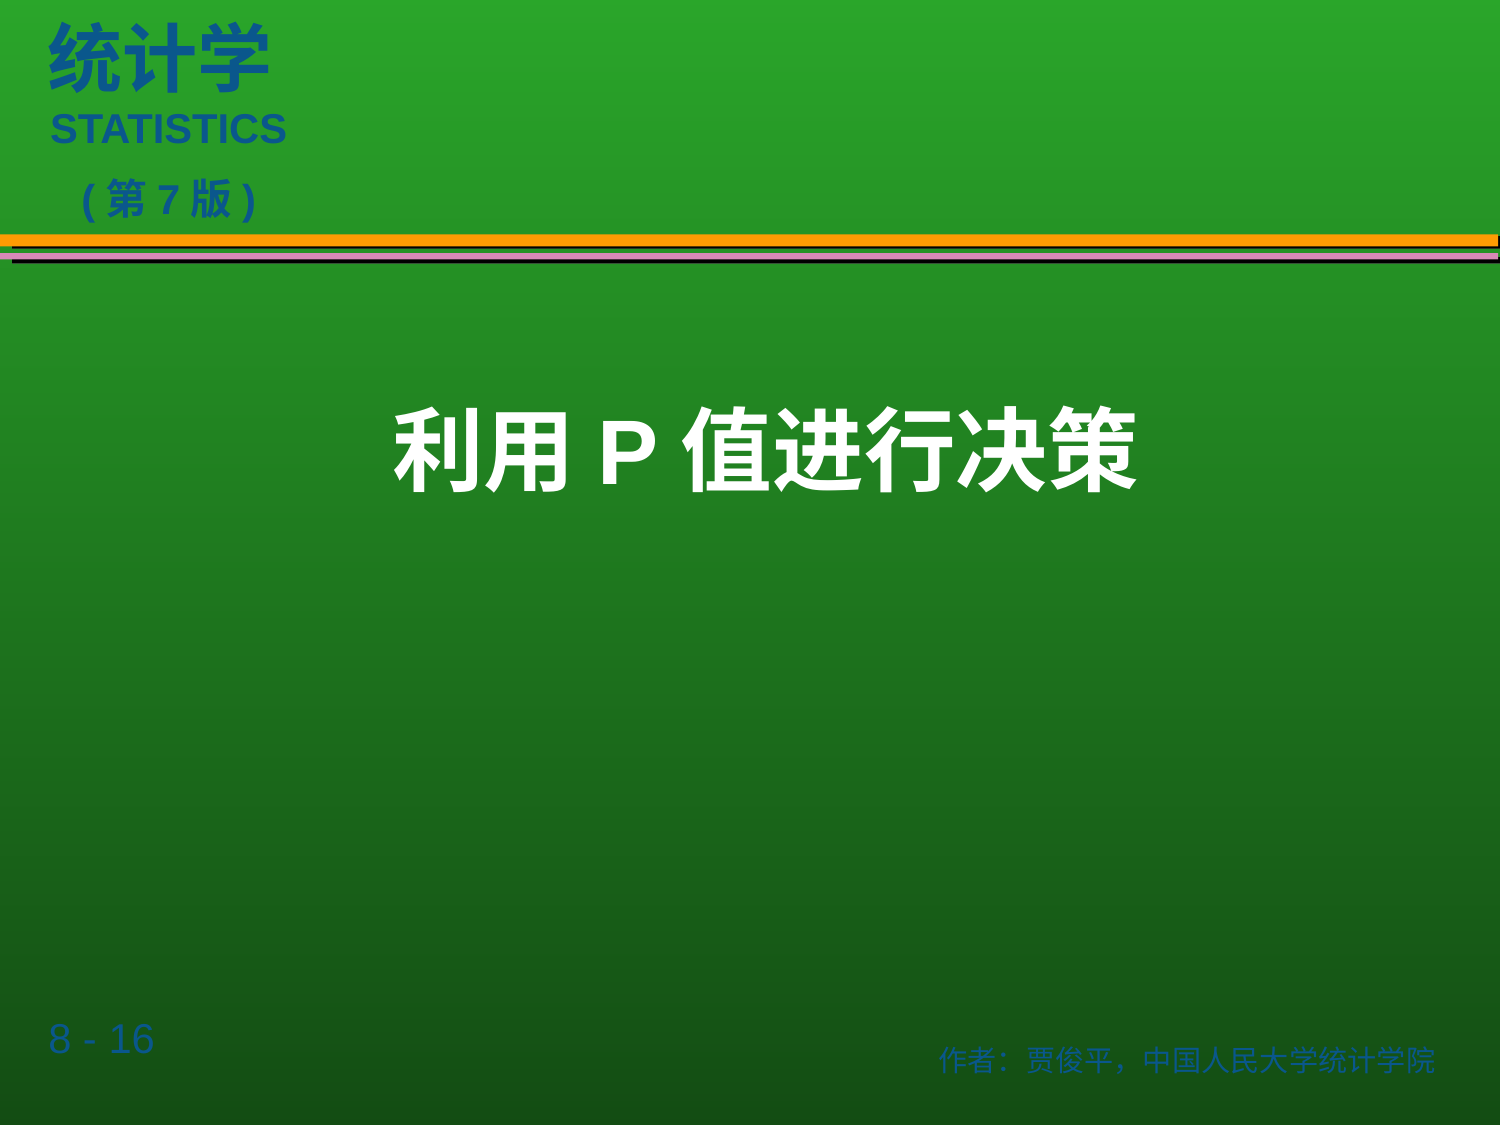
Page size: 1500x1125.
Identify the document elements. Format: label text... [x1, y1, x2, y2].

text_box 利用P值进行决策 [104, 385, 1427, 510]
